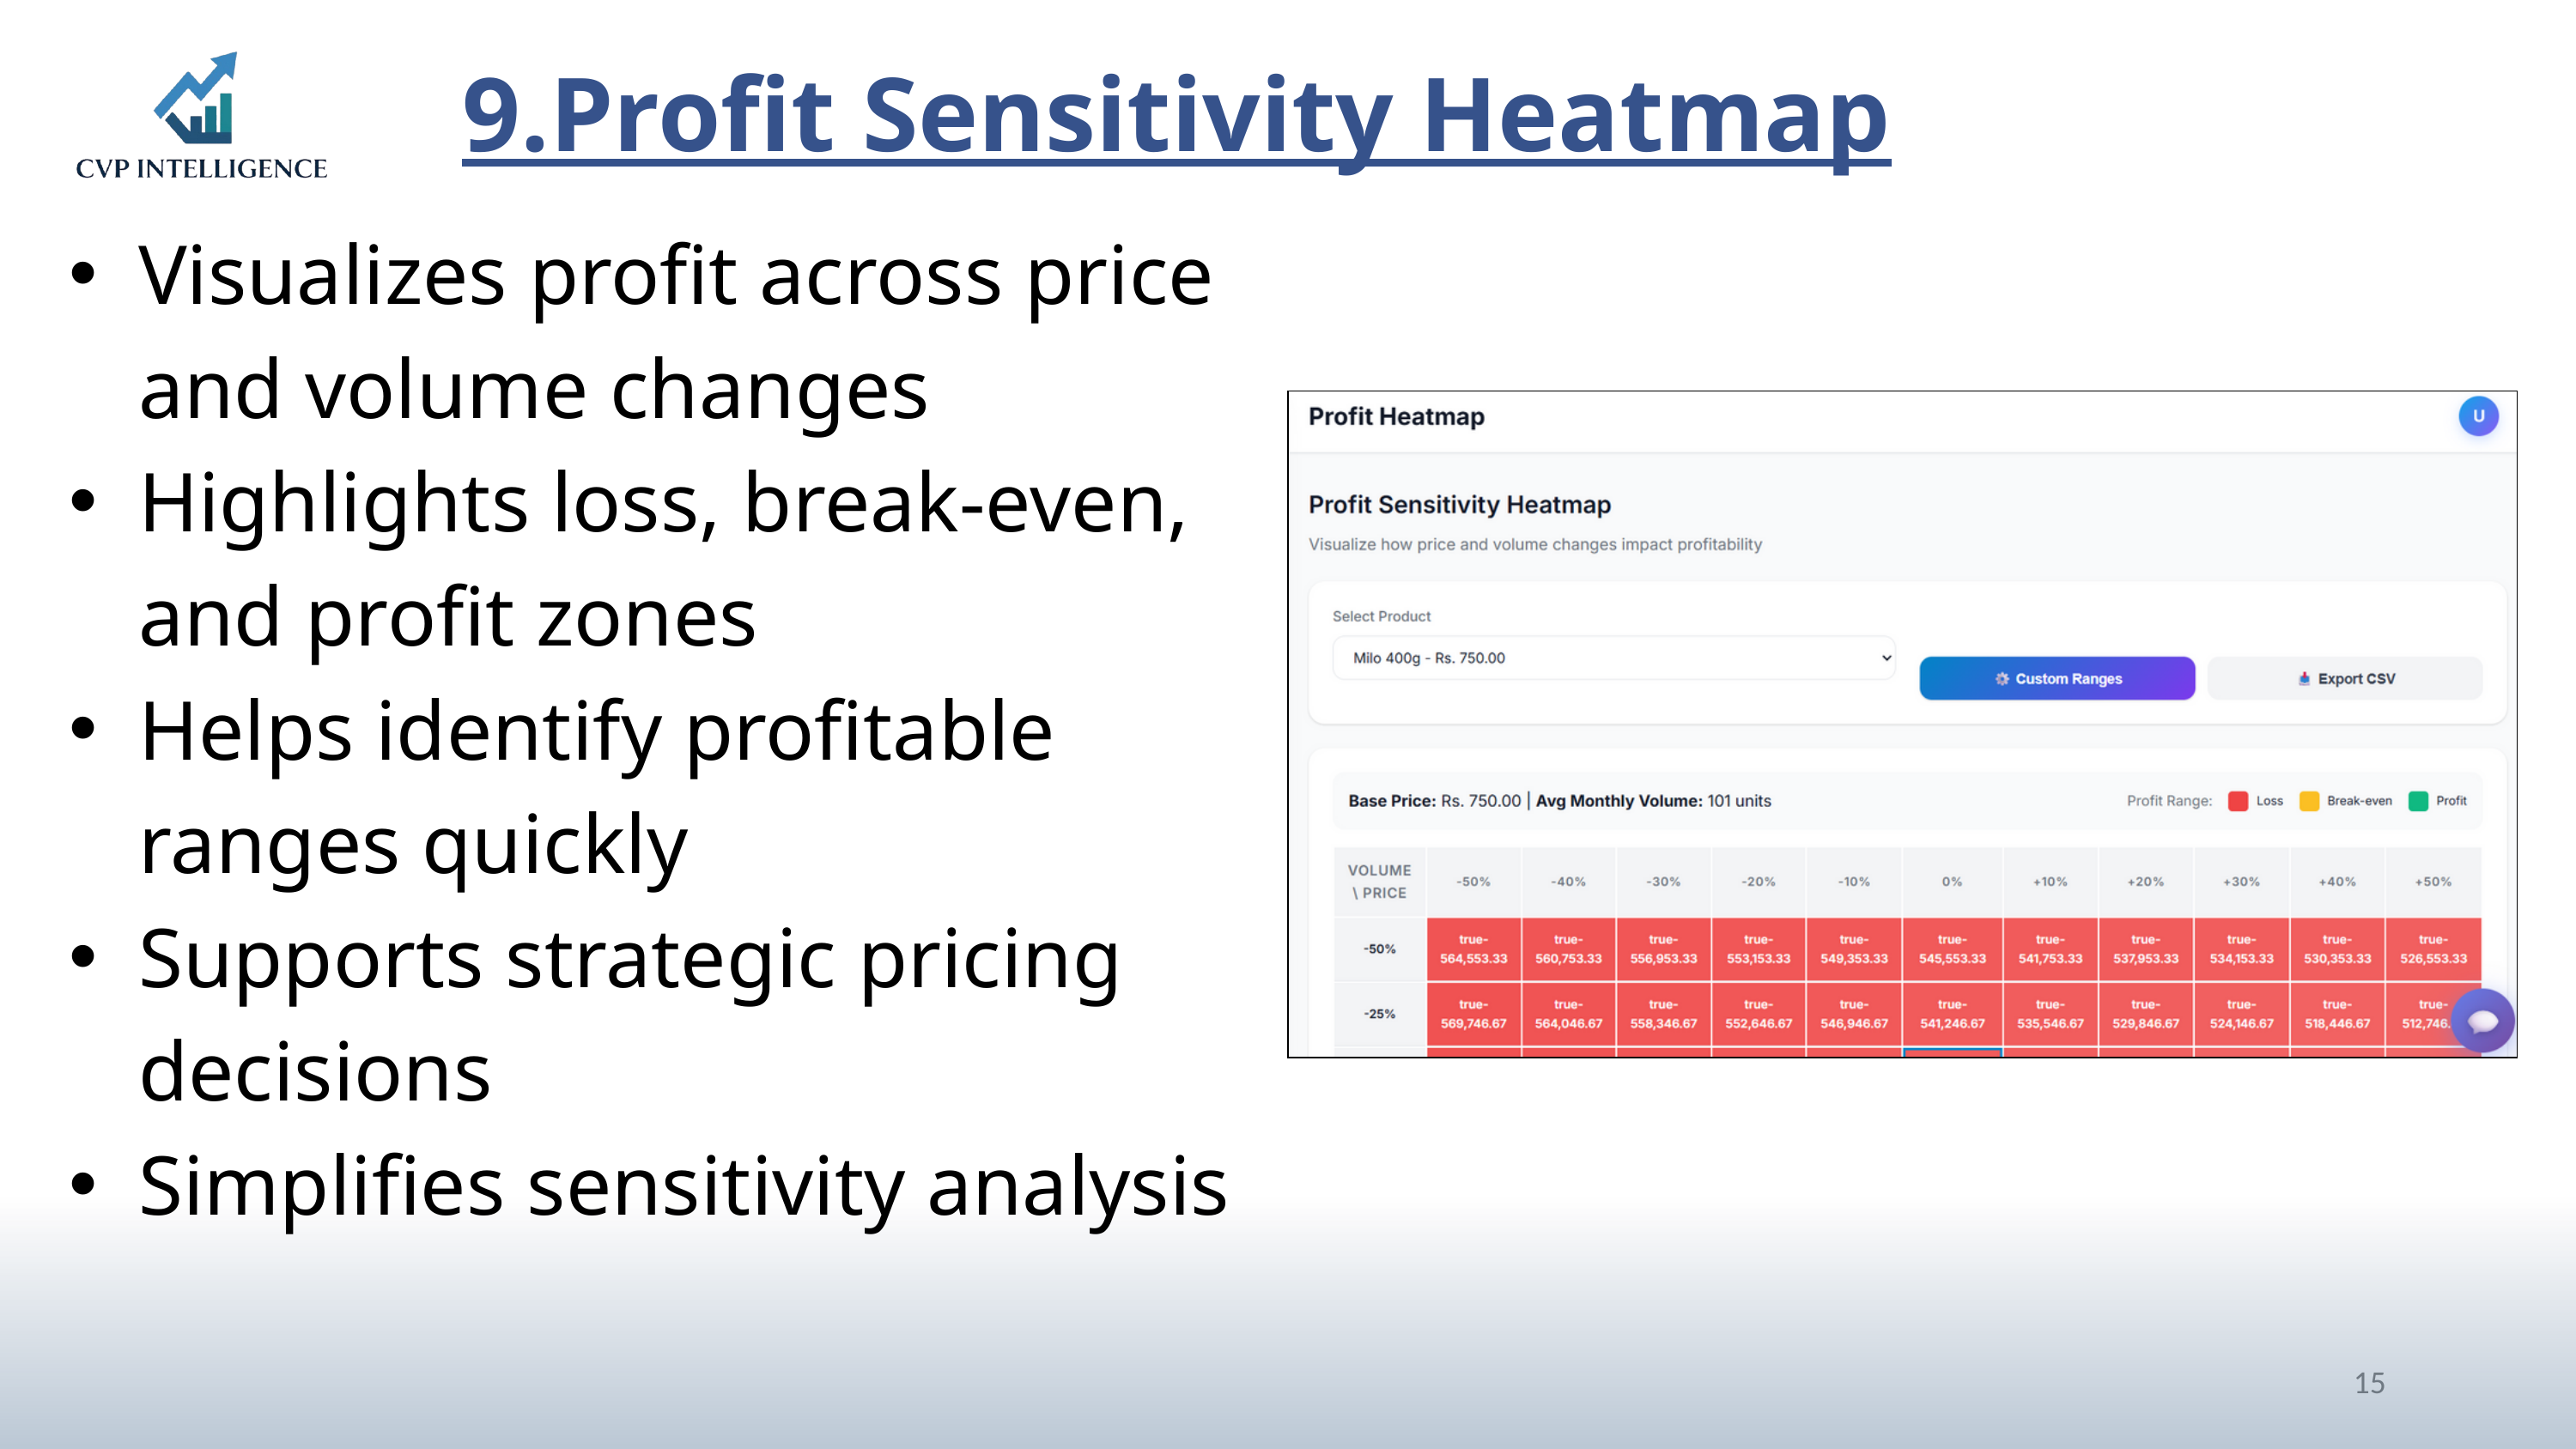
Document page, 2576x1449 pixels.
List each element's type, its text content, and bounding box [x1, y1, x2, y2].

text_box 9.Profit Sensitivity Heatmap [375, 28, 2518, 172]
slide_number 15 [1819, 1343, 2399, 1420]
text_box [49, 30, 354, 198]
text_box [1288, 391, 2518, 1058]
text_box [0, 1119, 2576, 1449]
text_box Visualizes profit across price and volume changes Highlights loss, break-even, and profit zones Helps identify profitable ranges quickly Supports strategic pricing decisions Simplifies sensitivity analysis [0, 206, 1238, 1346]
